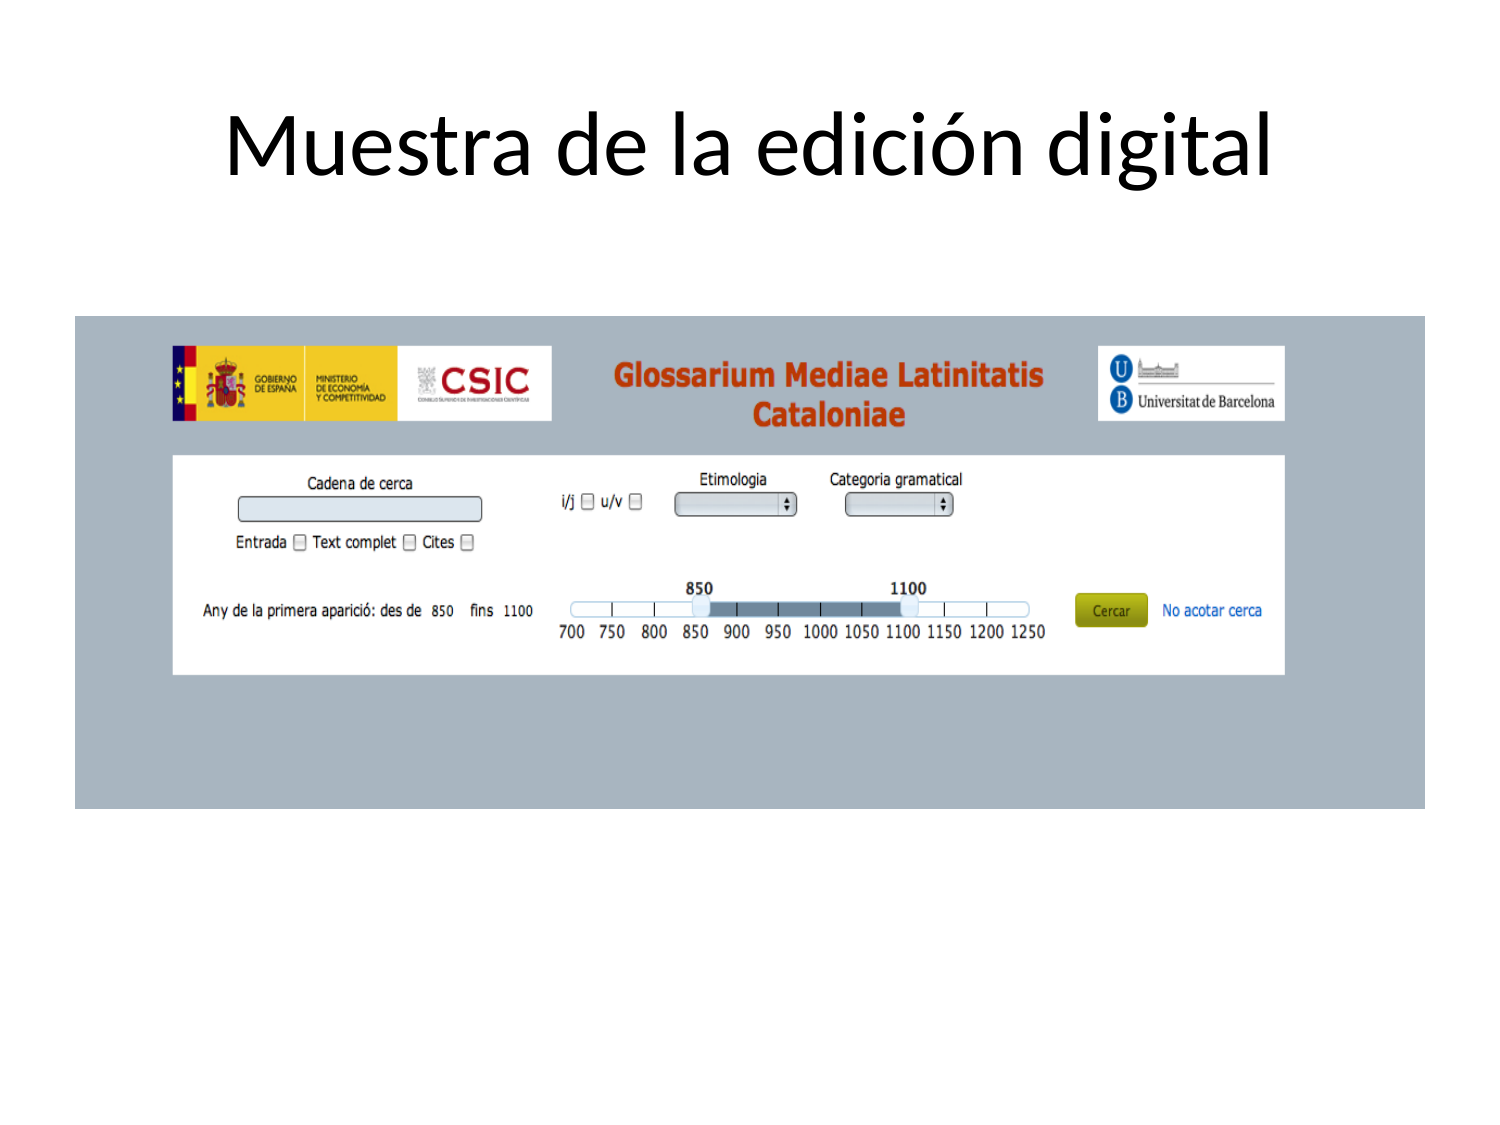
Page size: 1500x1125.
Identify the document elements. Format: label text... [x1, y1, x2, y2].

title Muestra de la edición digital [75, 45, 1425, 233]
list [74, 262, 1426, 1006]
